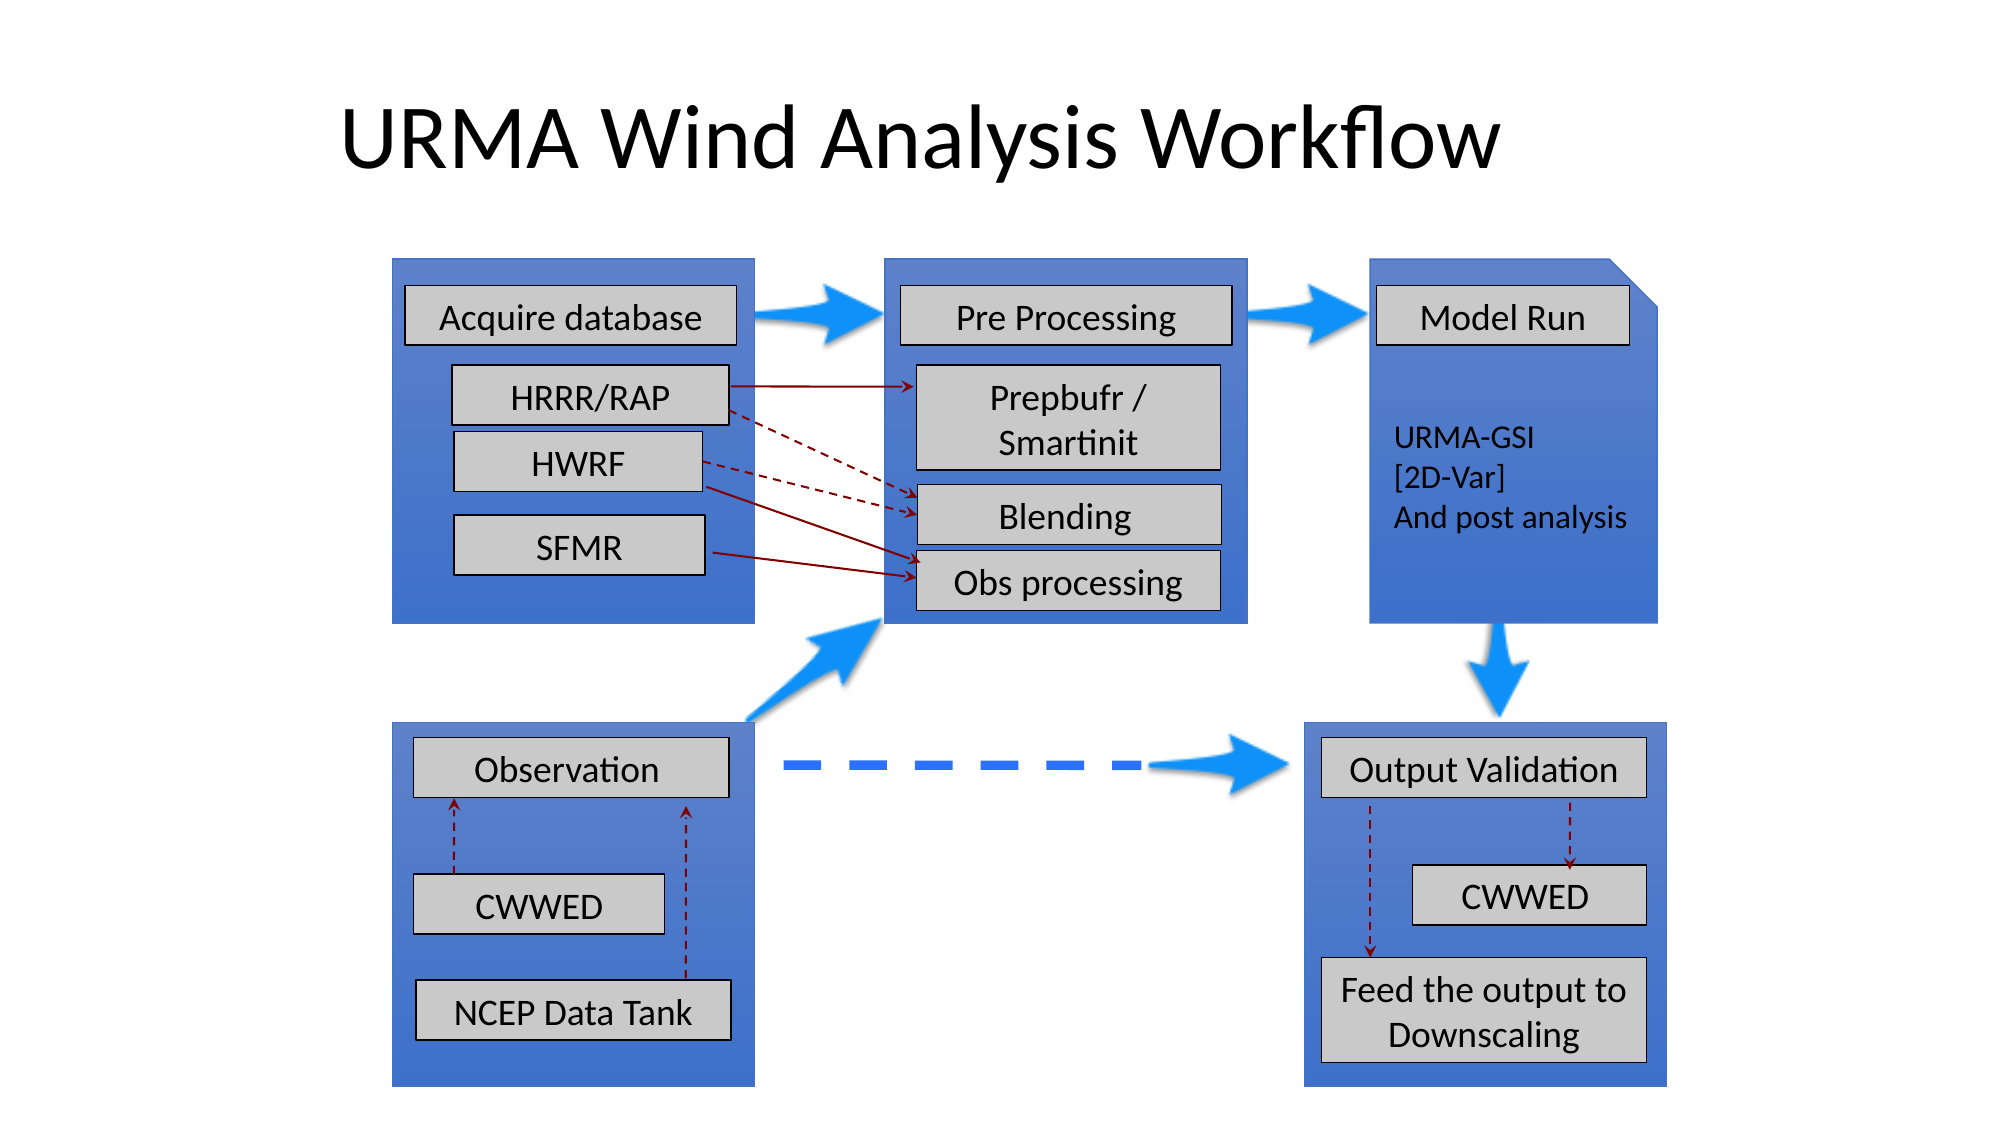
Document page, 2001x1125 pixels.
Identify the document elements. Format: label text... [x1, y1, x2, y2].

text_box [392, 258, 1667, 1087]
title URMA Wind Analysis Workflow [324, 45, 1675, 233]
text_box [706, 486, 921, 563]
